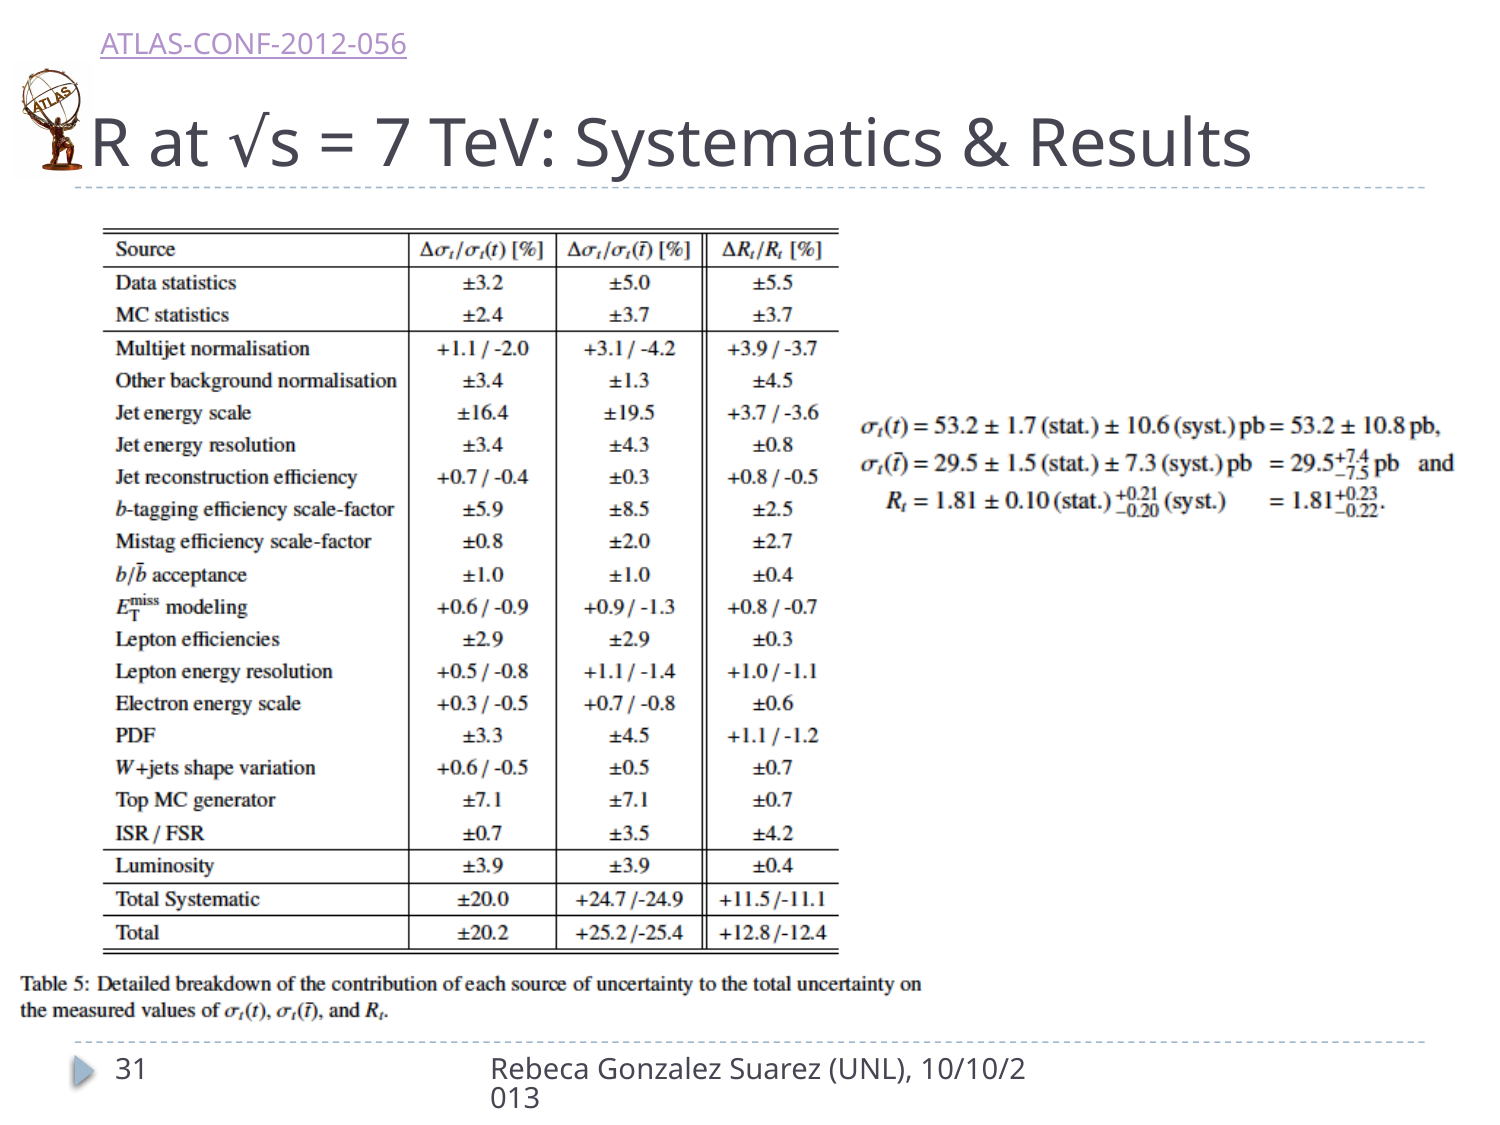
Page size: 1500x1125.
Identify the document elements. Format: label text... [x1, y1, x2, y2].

picture [19, 207, 1469, 1026]
text_box ATLAS-CONF-2012-056 [10, 18, 423, 73]
slide_number 31 [100, 1042, 426, 1103]
picture [12, 60, 93, 181]
title R at √s = 7 TeV: Systematics & Results [97, 37, 1425, 188]
footer Rebeca Gonzalez Suarez (UNL), 10/10/2013 [475, 1042, 1051, 1103]
